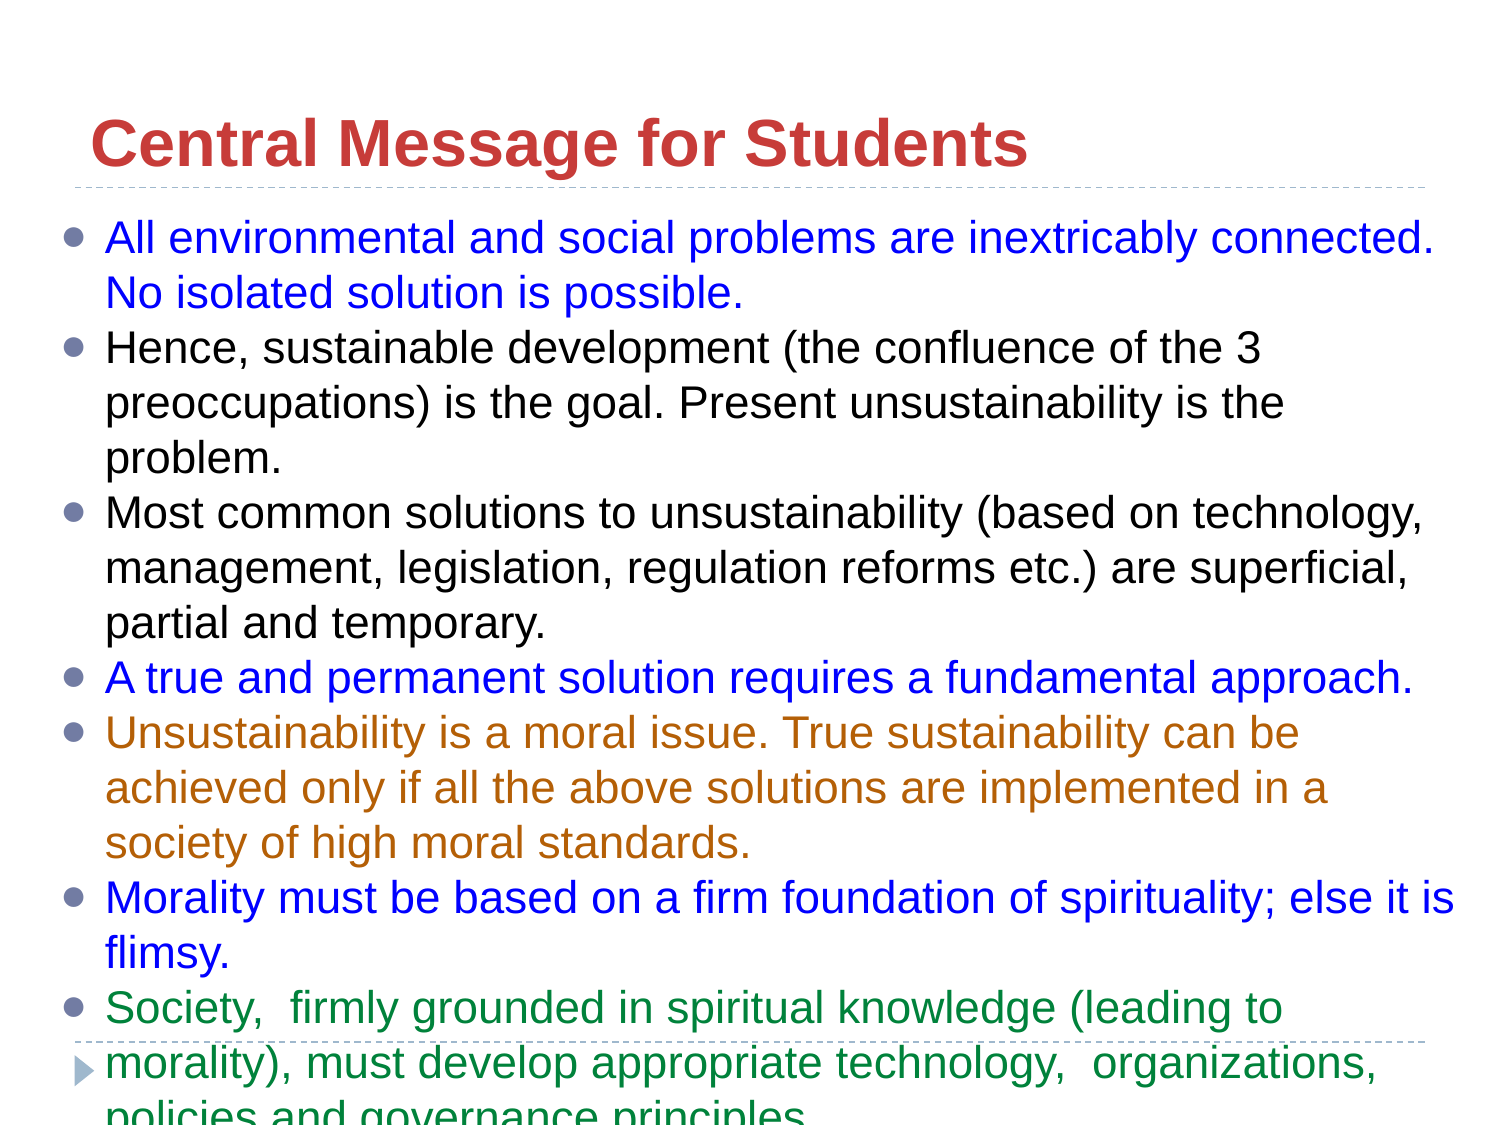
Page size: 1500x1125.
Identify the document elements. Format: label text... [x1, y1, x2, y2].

slide_number [100, 1042, 426, 1103]
title Central Message for Students [75, 24, 1425, 188]
list All environmental and social problems are inextricably connected. No isolated solution is possible. Hence, sustainable development (the confluence of the 3 preoccupations) is the goal. Present unsustainability is the problem. Most common solutions to unsustainability (based on technology, management, legislation, regulation reforms etc.) are superficial, partial and temporary. A true and permanent solution requires a fundamental approach. Unsustainability is a moral issue. True sustainability can be achieved only if all the above solutions are implemented in a society of high moral standards. Morality must be based on a firm foundation of spirituality; else it is flimsy. Society, firmly grounded in spiritual knowledge (leading to morality), must develop appropriate technology, organizations, policies and governance principles. [44, 200, 1479, 1010]
